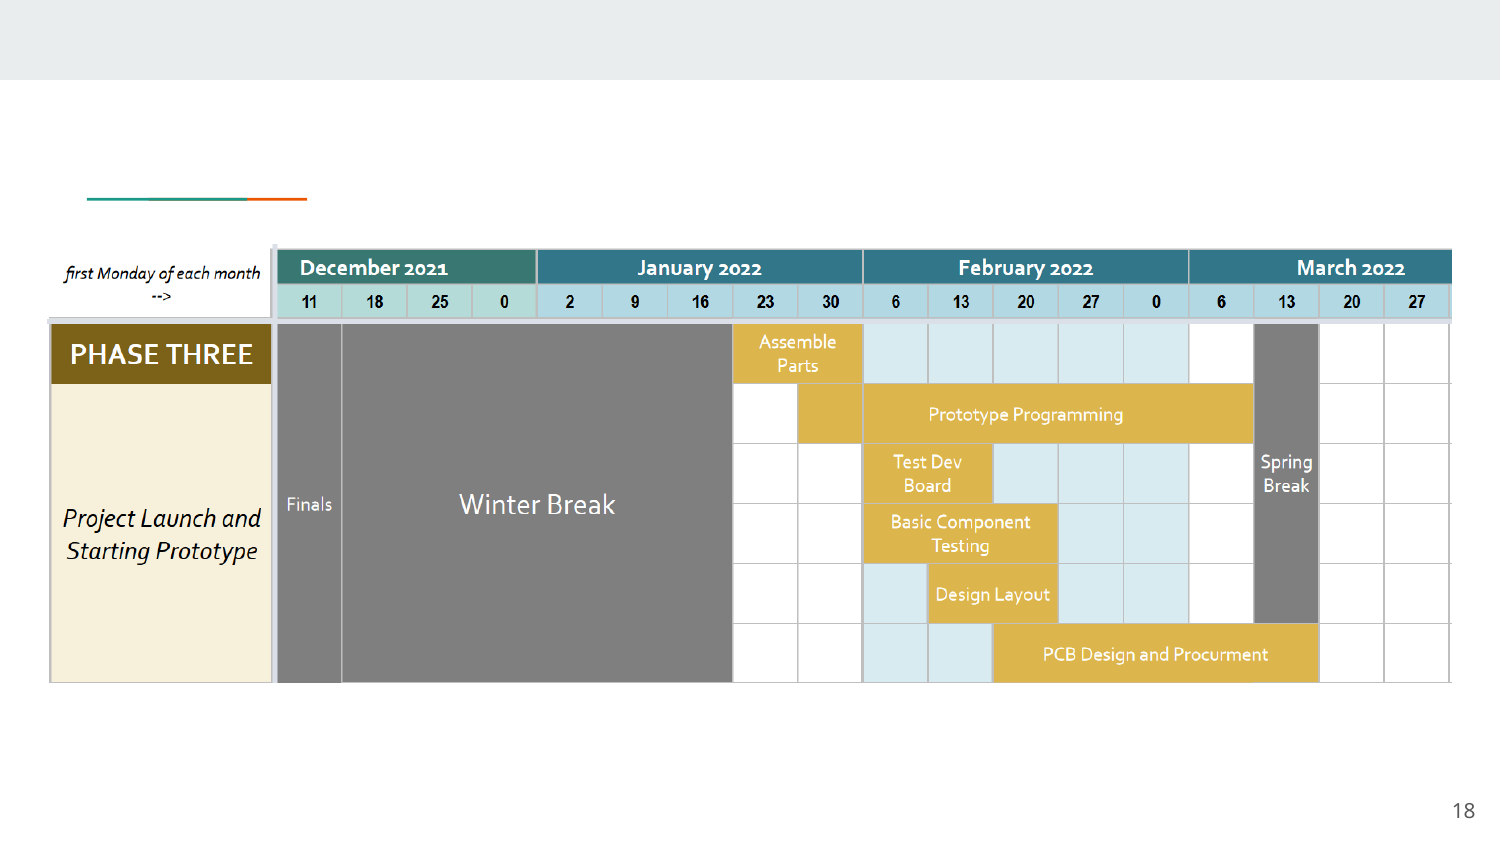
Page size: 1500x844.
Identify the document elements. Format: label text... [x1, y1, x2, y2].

picture [47, 243, 1453, 683]
slide_number ‹#› [1400, 779, 1491, 844]
